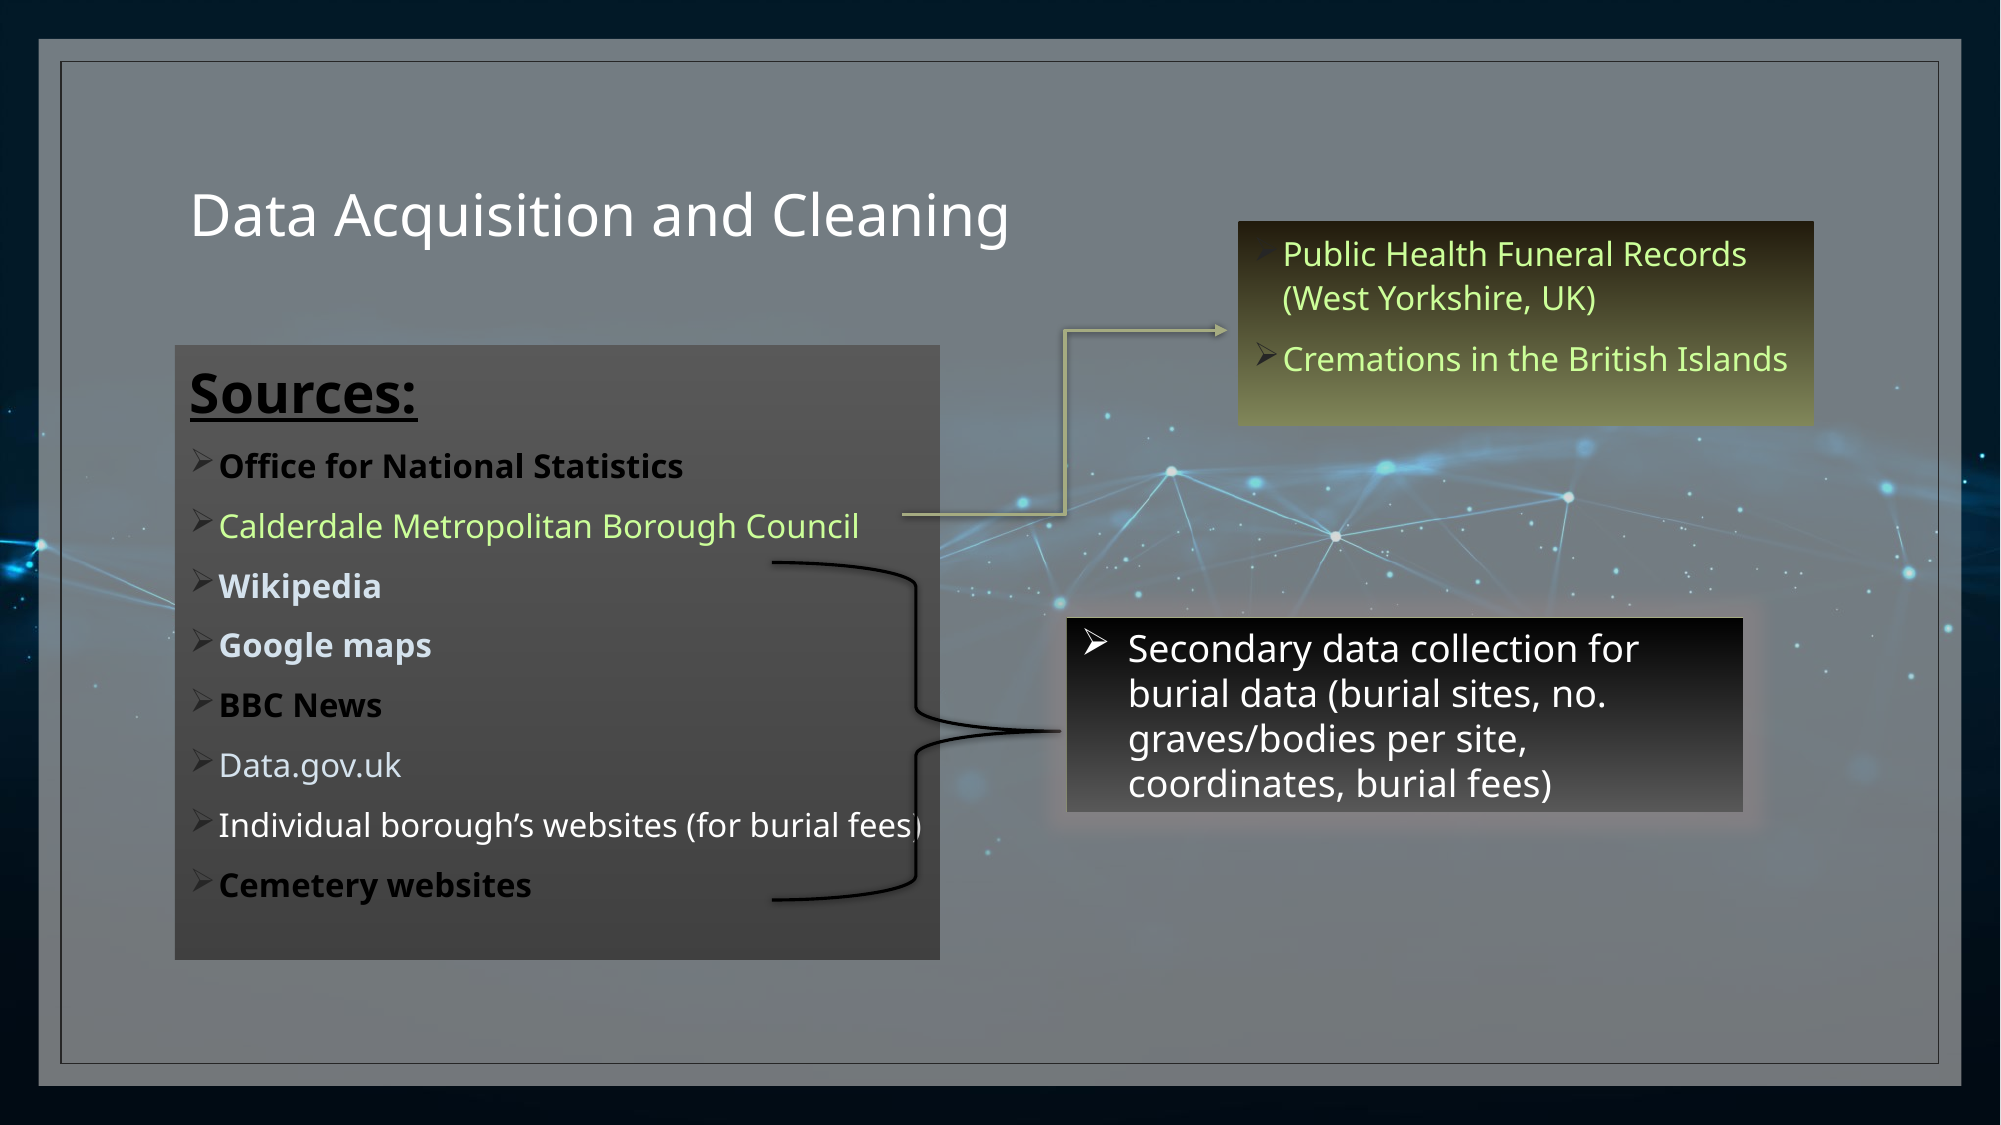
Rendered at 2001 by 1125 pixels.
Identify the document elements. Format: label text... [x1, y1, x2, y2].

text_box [902, 330, 1228, 515]
list Public Health Funeral Records (West Yorkshire, UK) Cremations in the British Islands [1238, 221, 1814, 426]
text_box Secondary data collection for burial data (burial sites, no. graves/bodies per site, coordinates, burial fees) [1066, 617, 1743, 812]
title Data Acquisition and Cleaning [174, 105, 1825, 331]
picture [0, 0, 2001, 1125]
list Sources: Office for National Statistics Calderdale Metropolitan Borough Council Wikipedia Google maps BBC News Data.gov.uk Individual borough’s websites (for burial fees) Cemetery websites [174, 345, 940, 960]
text_box [771, 560, 1039, 902]
picture [34, 542, 38, 554]
